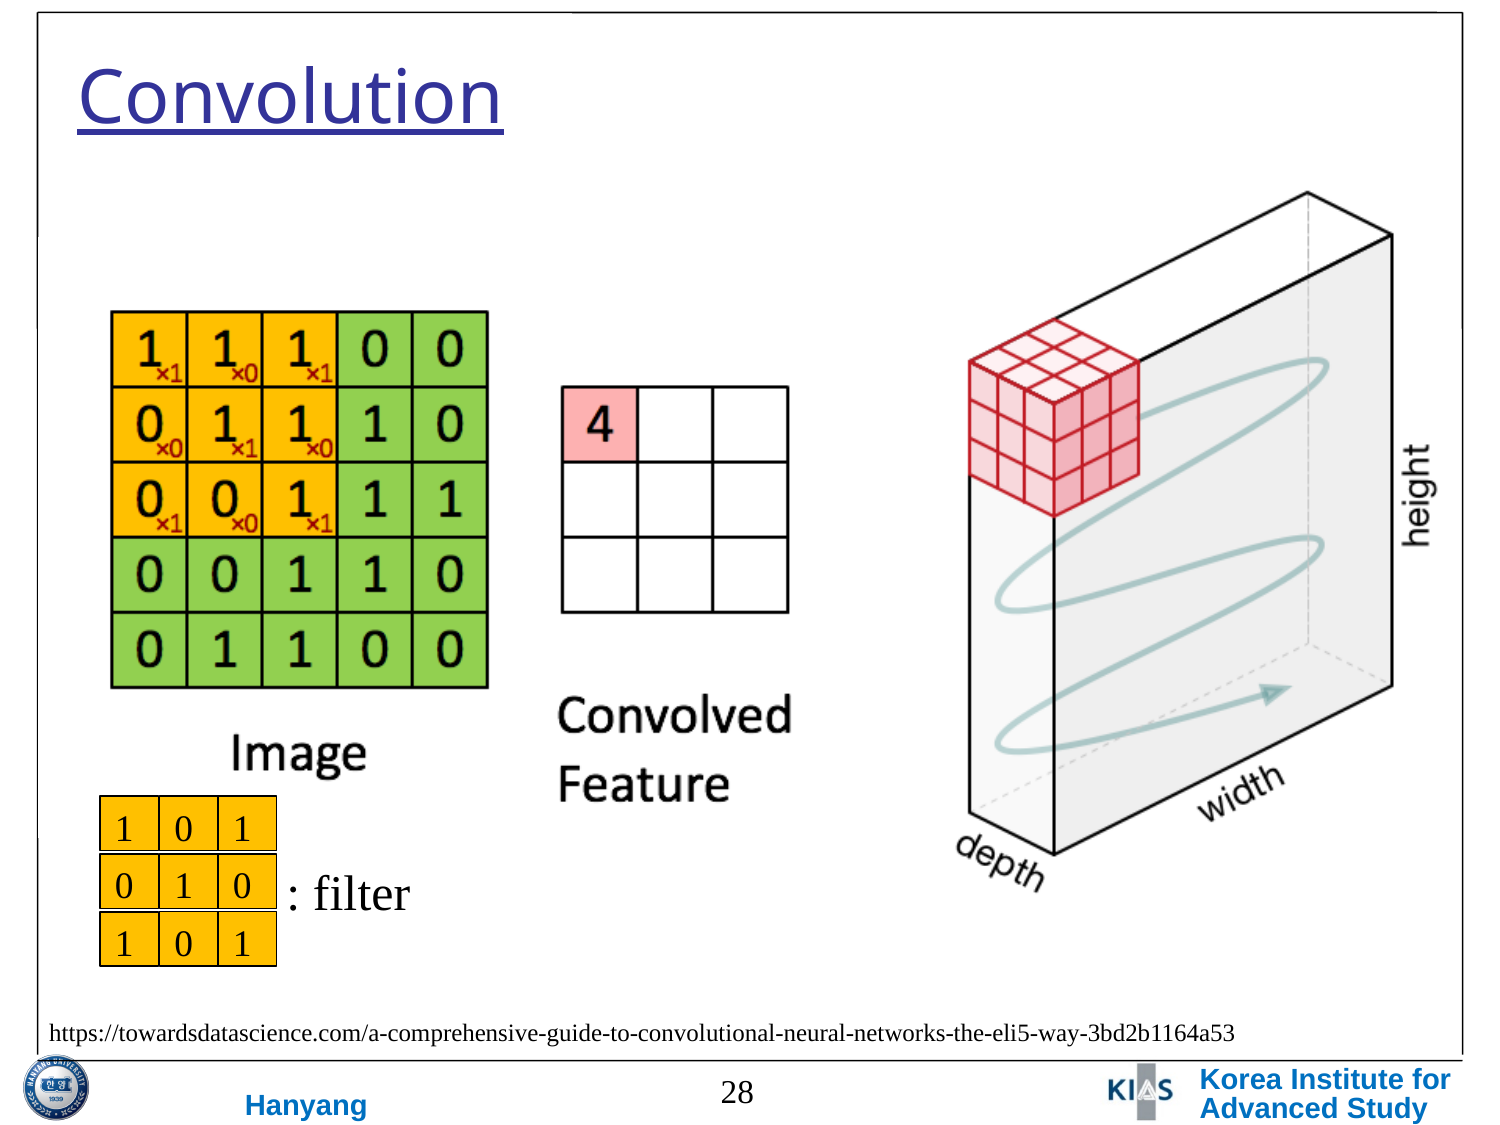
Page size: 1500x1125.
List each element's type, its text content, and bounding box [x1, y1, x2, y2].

picture [38, 237, 860, 838]
picture [937, 188, 1448, 913]
title Convolution [62, 37, 1438, 151]
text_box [99, 795, 277, 967]
text_box : filter [280, 853, 426, 928]
slide_number 28 [587, 1062, 888, 1110]
picture [1100, 1062, 1182, 1125]
picture [1100, 1055, 1182, 1059]
picture [0, 1024, 119, 1125]
text_box https://towardsdatascience.com/a-comprehensive-guide-to-convolutional-neural-networks-the-eli5-way-3bd2b1164a53 [34, 1009, 1435, 1055]
